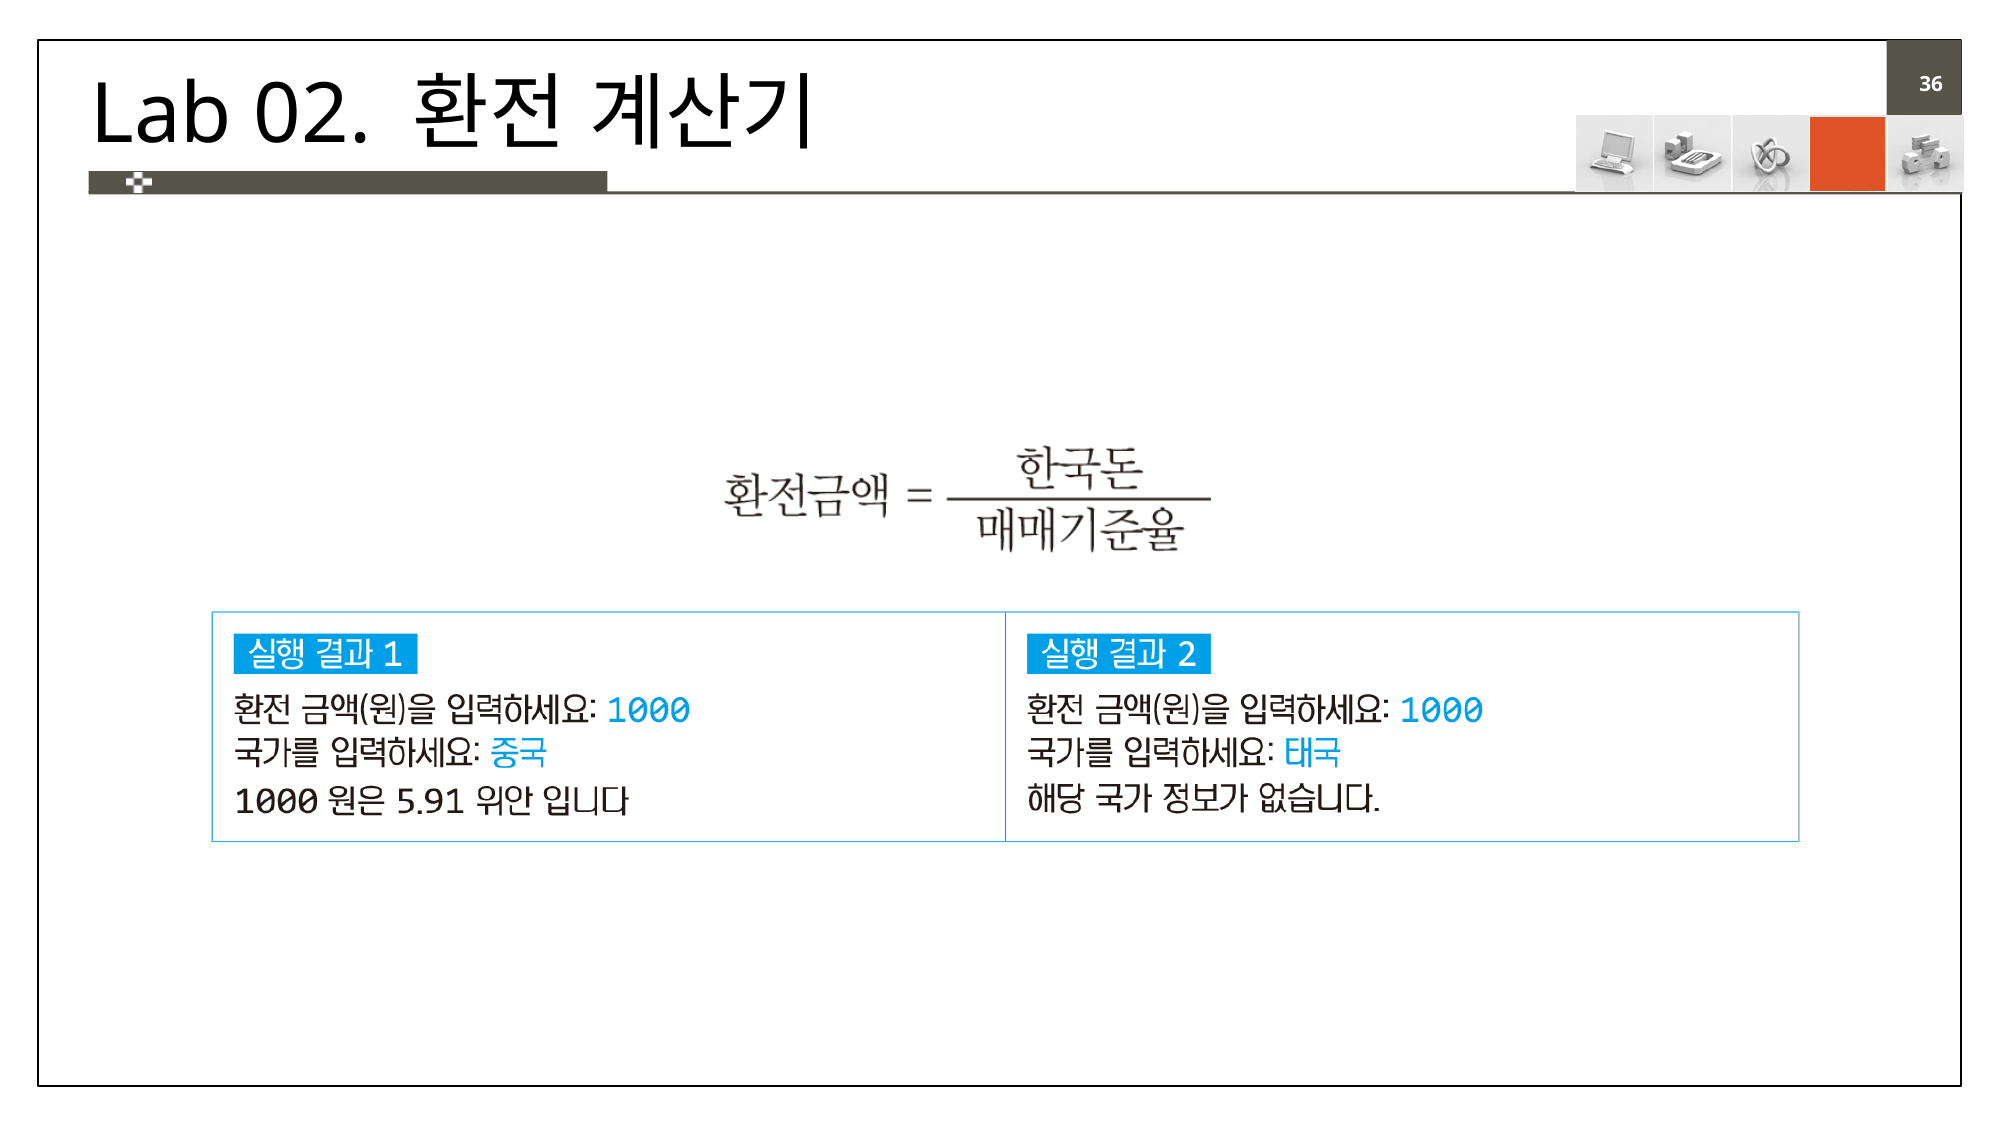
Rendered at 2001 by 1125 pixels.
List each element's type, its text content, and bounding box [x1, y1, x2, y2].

picture [1808, 114, 1964, 192]
title Lab 02. 환전 계산기 [76, 62, 1808, 208]
picture [135, 384, 1852, 875]
